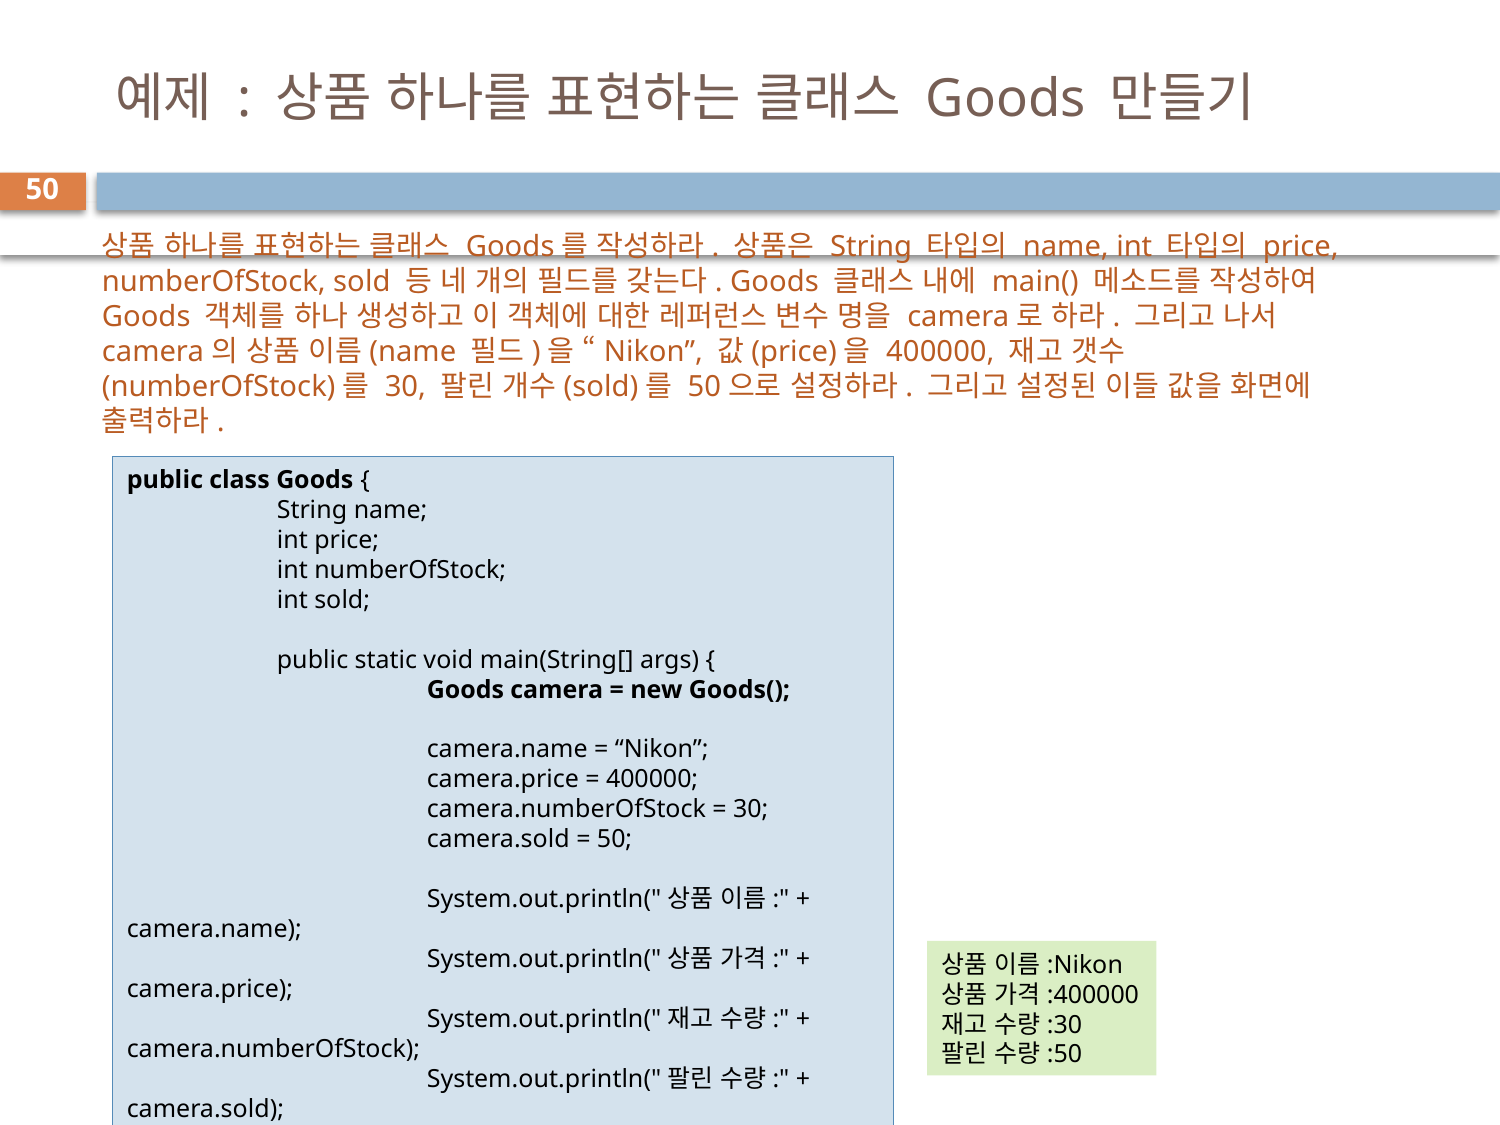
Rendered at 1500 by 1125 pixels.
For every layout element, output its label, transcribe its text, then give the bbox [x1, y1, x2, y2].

title 예제 : 상품 하나를 표현하는 클래스 Goods 만들기 [100, 37, 1500, 153]
slide_number 50 [0, 170, 87, 211]
text_box 상품 이름:Nikon 상품 가격:400000 재고 수량:30 팔린 수량:50 [927, 940, 1157, 1076]
text_box public class Goods { String name; int price; int numberOfStock; int sold; public static void main(String[] args) { Goods camera = new Goods(); camera.name = “Nikon”; camera.price = 400000; camera.numberOfStock = 30; camera.sold = 50; System.out.println("상품 이름:" + camera.name); System.out.println("상품 가격:" + camera.price); System.out.println("재고 수량:" + camera.numberOfStock); System.out.println("팔린 수량:" + camera.sold); } } [112, 456, 894, 1125]
text_box 상품 하나를 표현하는 클래스 Goods를 작성하라. 상품은 String 타입의 name, int 타입의 price, numberOfStock, sold 등 네 개의 필드를 갖는다. Goods 클래스 내에 main() 메소드를 작성하여 Goods 객체를 하나 생성하고 이 객체에 대한 레퍼런스 변수 명을 camera로 하라. 그리고 나서 camera의 상품 이름(name 필드)을 “Nikon”, 값(price)을 400000, 재고 갯수(numberOfStock)를 30, 팔린 개수(sold)를 50으로 설정하라. 그리고 설정된 이들 값을 화면에 출력하라. [87, 219, 1375, 445]
